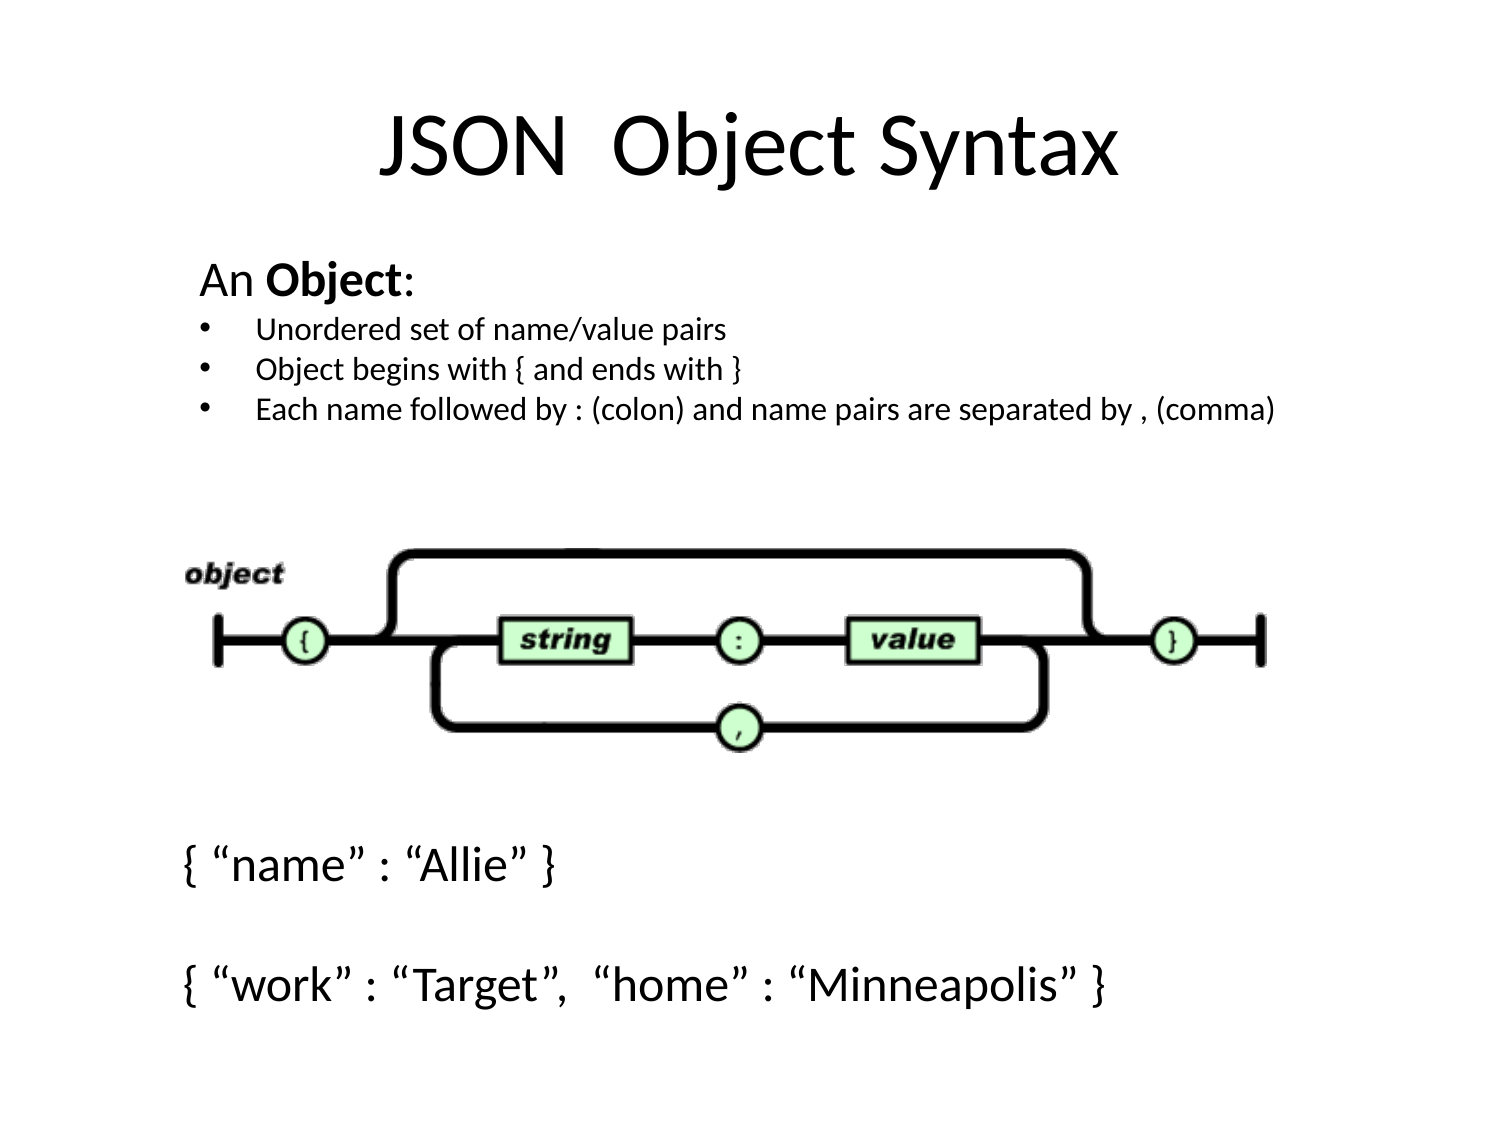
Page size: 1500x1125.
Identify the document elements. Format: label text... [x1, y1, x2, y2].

title JSON Object Syntax [75, 45, 1425, 233]
text_box An Object: Unordered set of name/value pairs Object begins with { and ends with } Each name followed by : (colon) and name pairs are separated by , (comma) [184, 239, 1441, 434]
text_box { “name” : “Allie” } { “work” : “Target”, “home” : “Minneapolis” } [168, 823, 1122, 1019]
picture [184, 548, 1267, 753]
